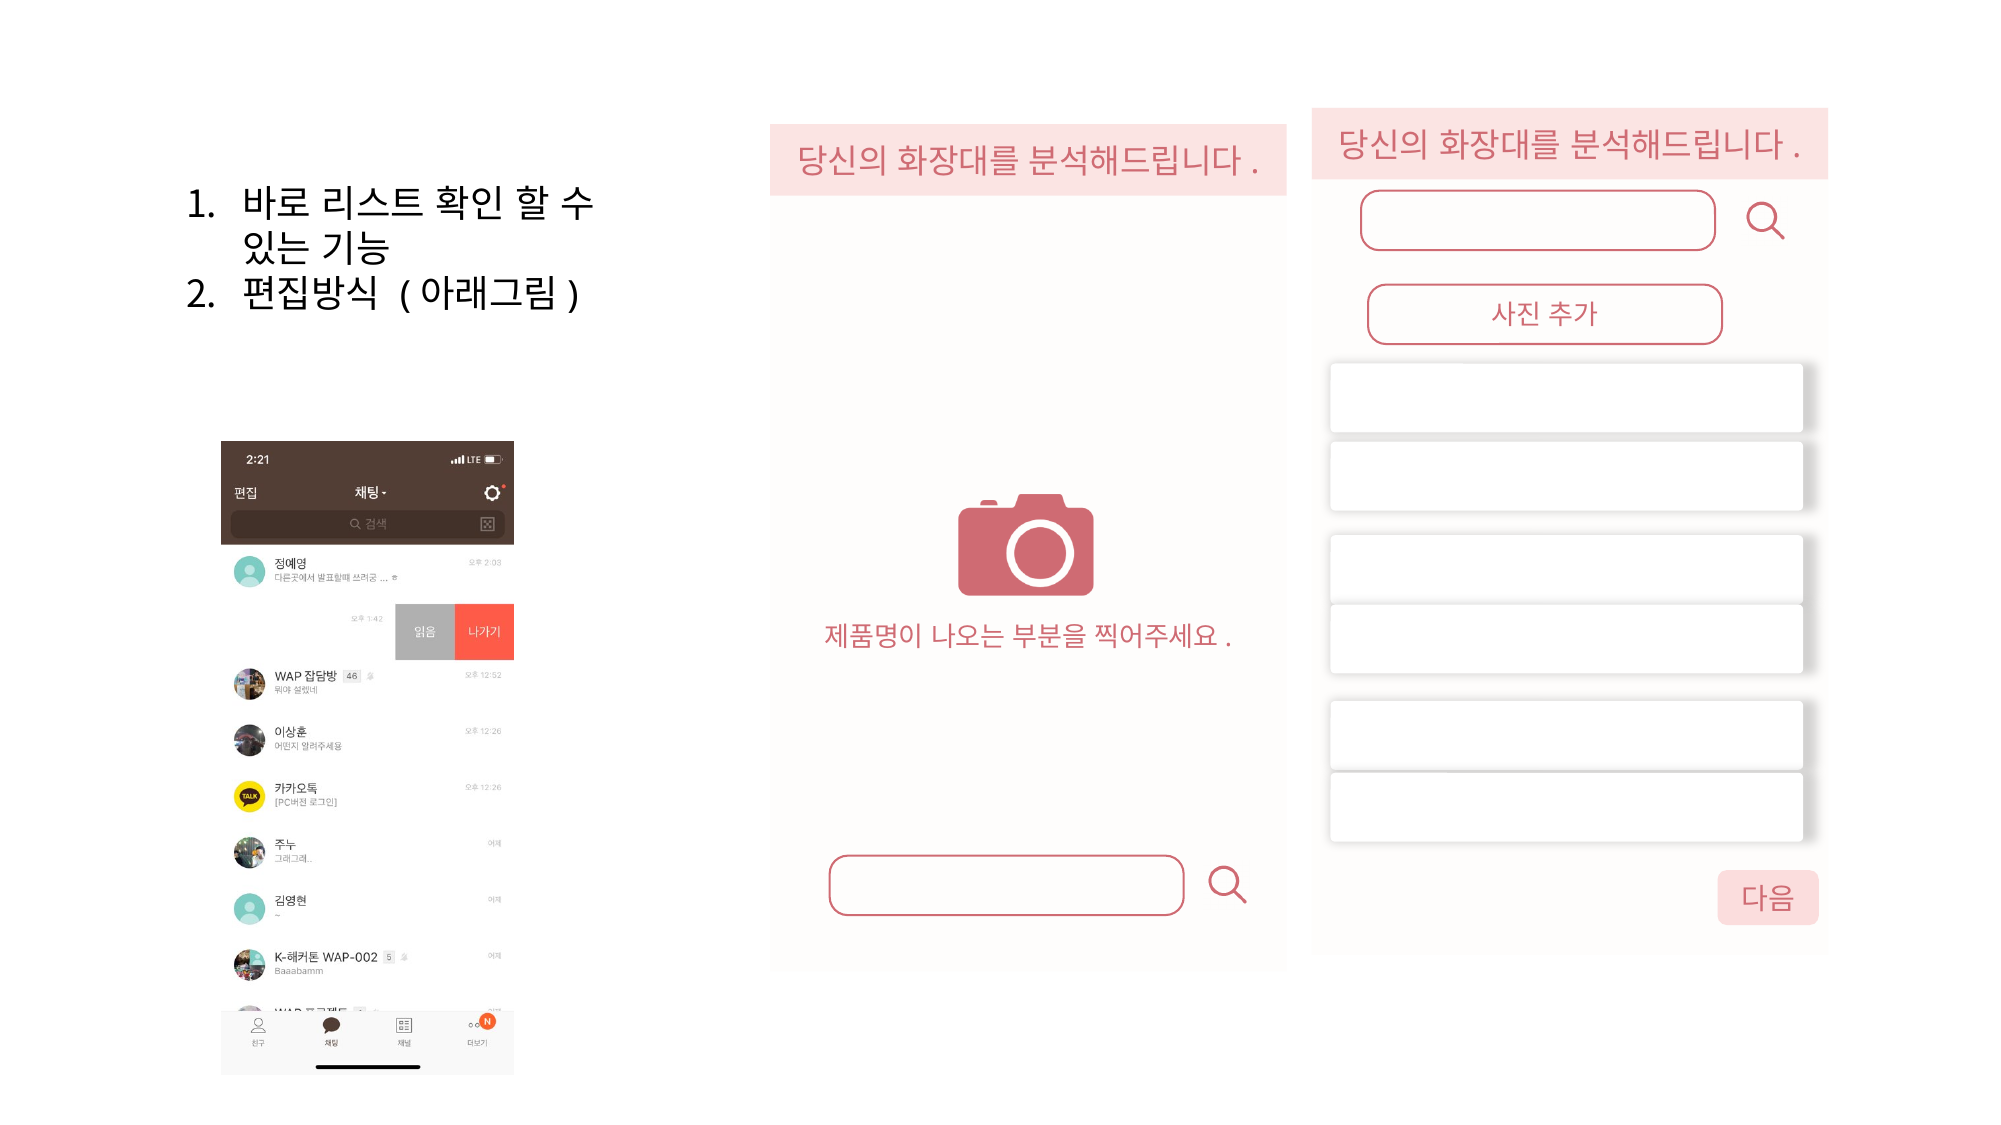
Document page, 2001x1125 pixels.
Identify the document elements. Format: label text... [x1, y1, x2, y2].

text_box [1286, 107, 1829, 955]
picture [221, 441, 514, 1076]
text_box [770, 124, 1287, 972]
text_box 바로 리스트 확인 할 수 있는 기능 편집방식 (아래그림) [171, 172, 617, 368]
